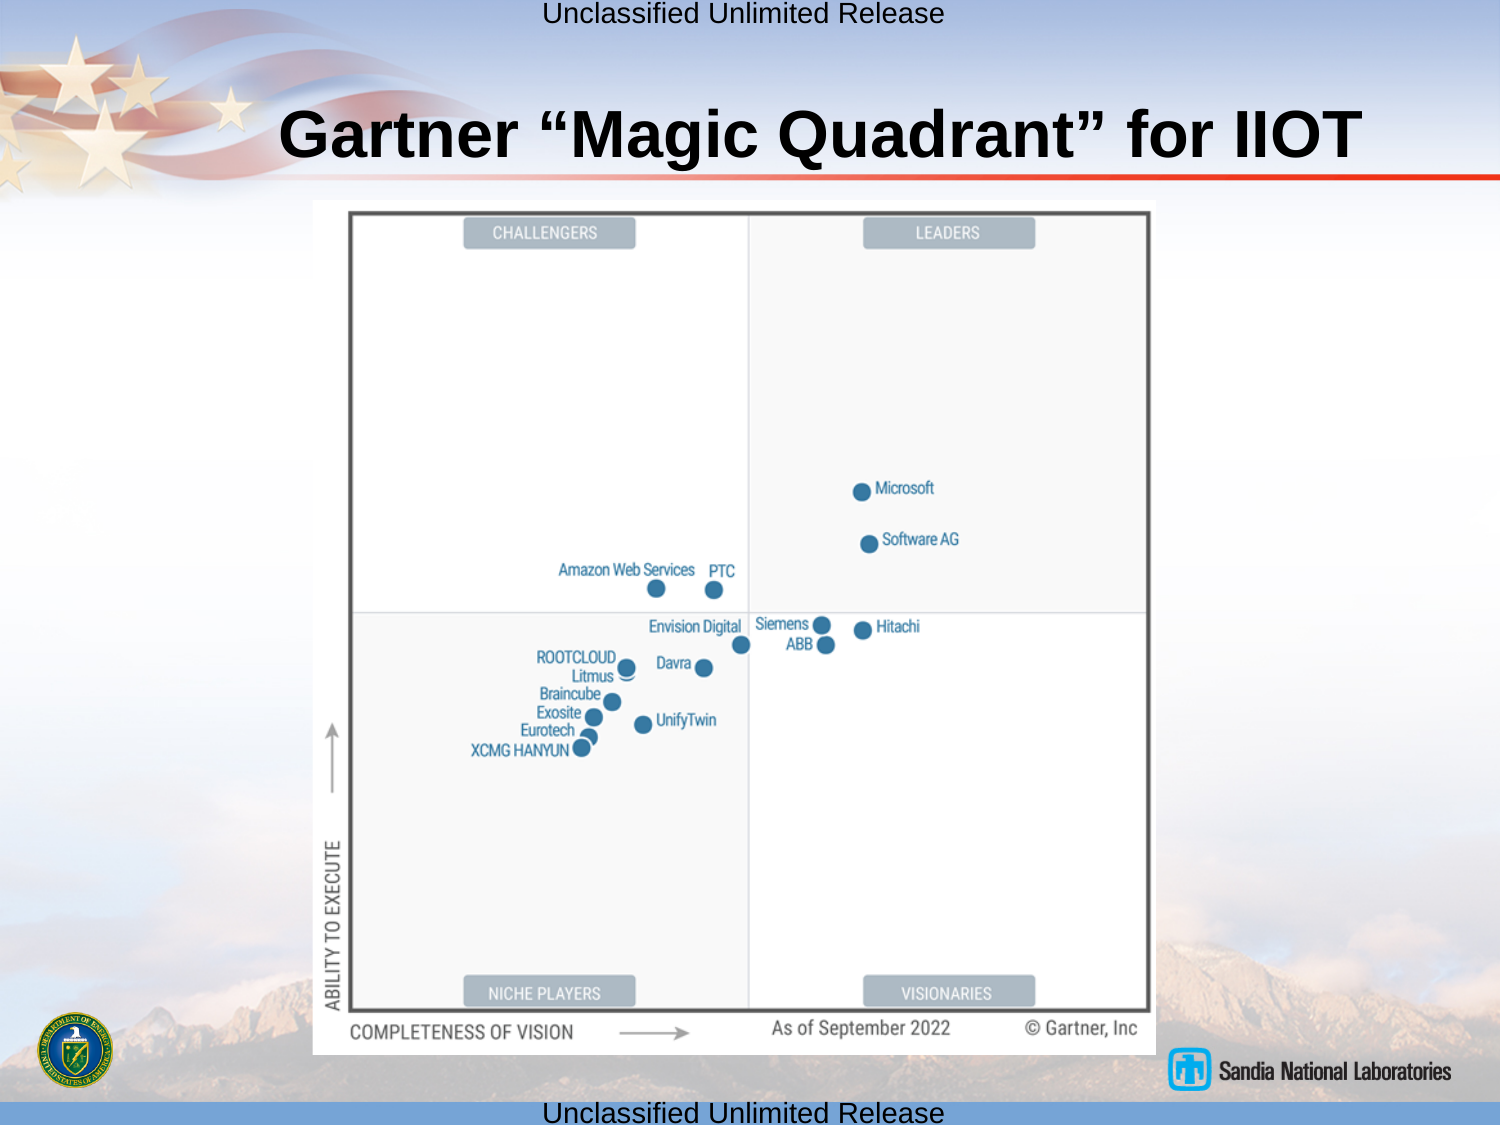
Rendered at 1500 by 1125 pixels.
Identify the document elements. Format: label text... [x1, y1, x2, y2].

title Gartner “Magic Quadrant” for IIOT [263, 37, 1464, 225]
picture [0, 0, 1500, 1125]
